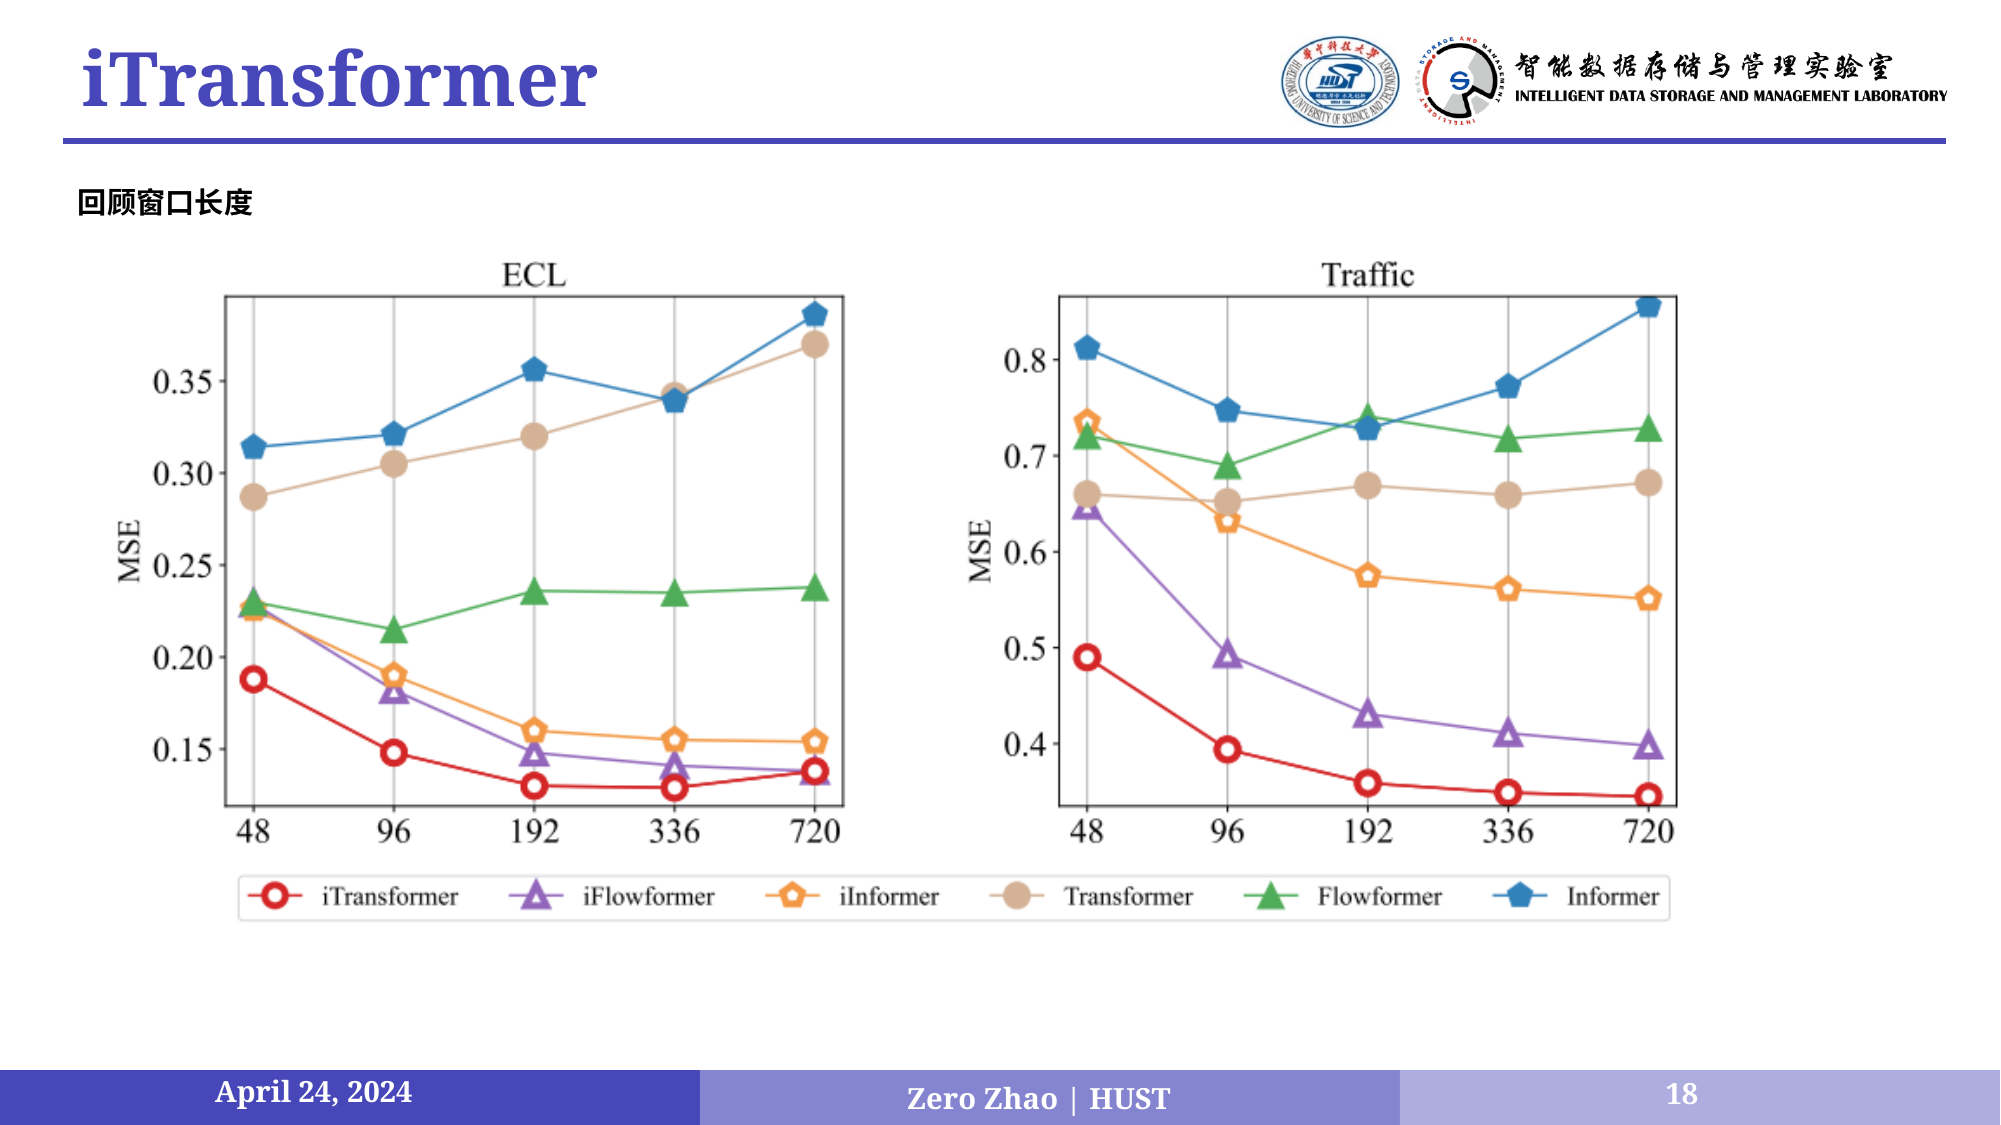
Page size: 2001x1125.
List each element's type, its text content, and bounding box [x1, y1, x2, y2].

text_box [699, 1120, 1399, 1125]
slide_number 18 [1615, 1050, 1749, 1125]
picture [1409, 33, 1955, 128]
text_box [1399, 1069, 1615, 1125]
text_box iTransformer [68, 27, 1184, 132]
text_box [0, 1069, 699, 1125]
text_box [1749, 1069, 2000, 1125]
footer Zero Zhao | HUST [671, 1075, 1414, 1120]
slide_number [199, 1060, 503, 1121]
text_box [699, 1069, 1399, 1075]
picture [1280, 35, 1400, 128]
picture [63, 227, 1749, 930]
text_box 回顾窗口长度 [63, 176, 1312, 227]
